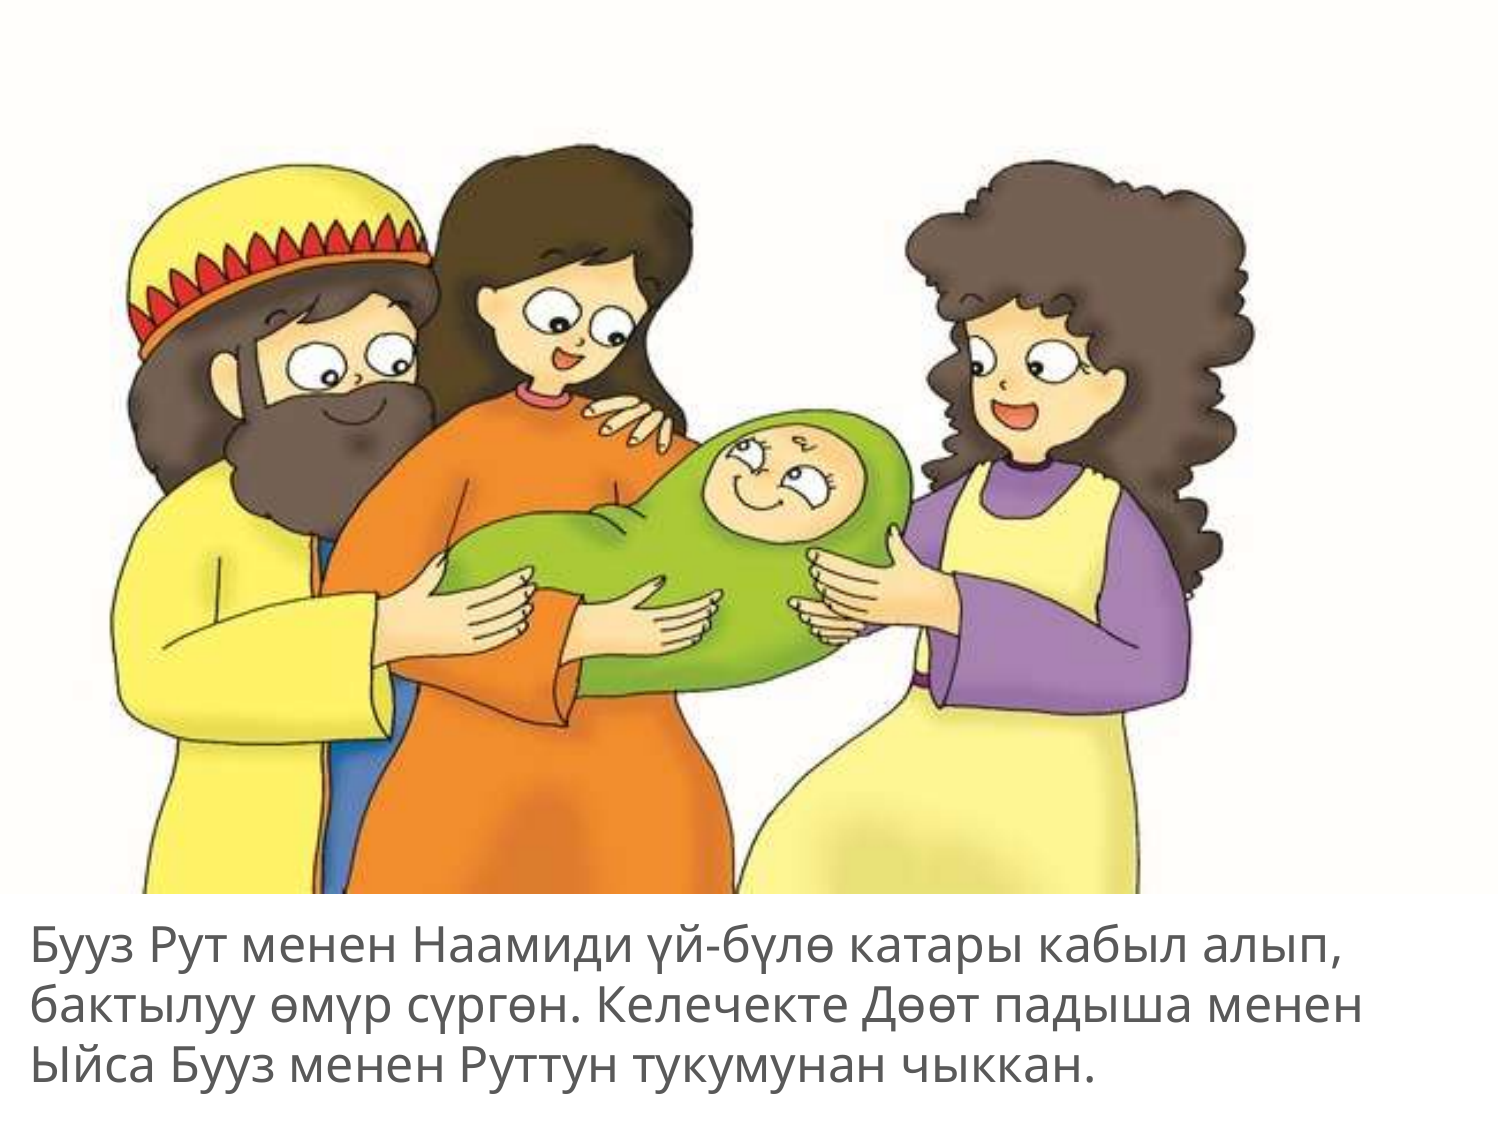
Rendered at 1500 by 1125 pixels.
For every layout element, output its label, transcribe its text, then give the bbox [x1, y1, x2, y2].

text_box Бууз Рут менен Наамиди үй-бүлө катары кабыл алып, бактылуу өмүр сүргөн. Келечекте Дөөт падыша менен Ыйса Бууз менен Руттун тукумунан чыккан. [14, 905, 1500, 1100]
picture [0, 0, 1498, 894]
